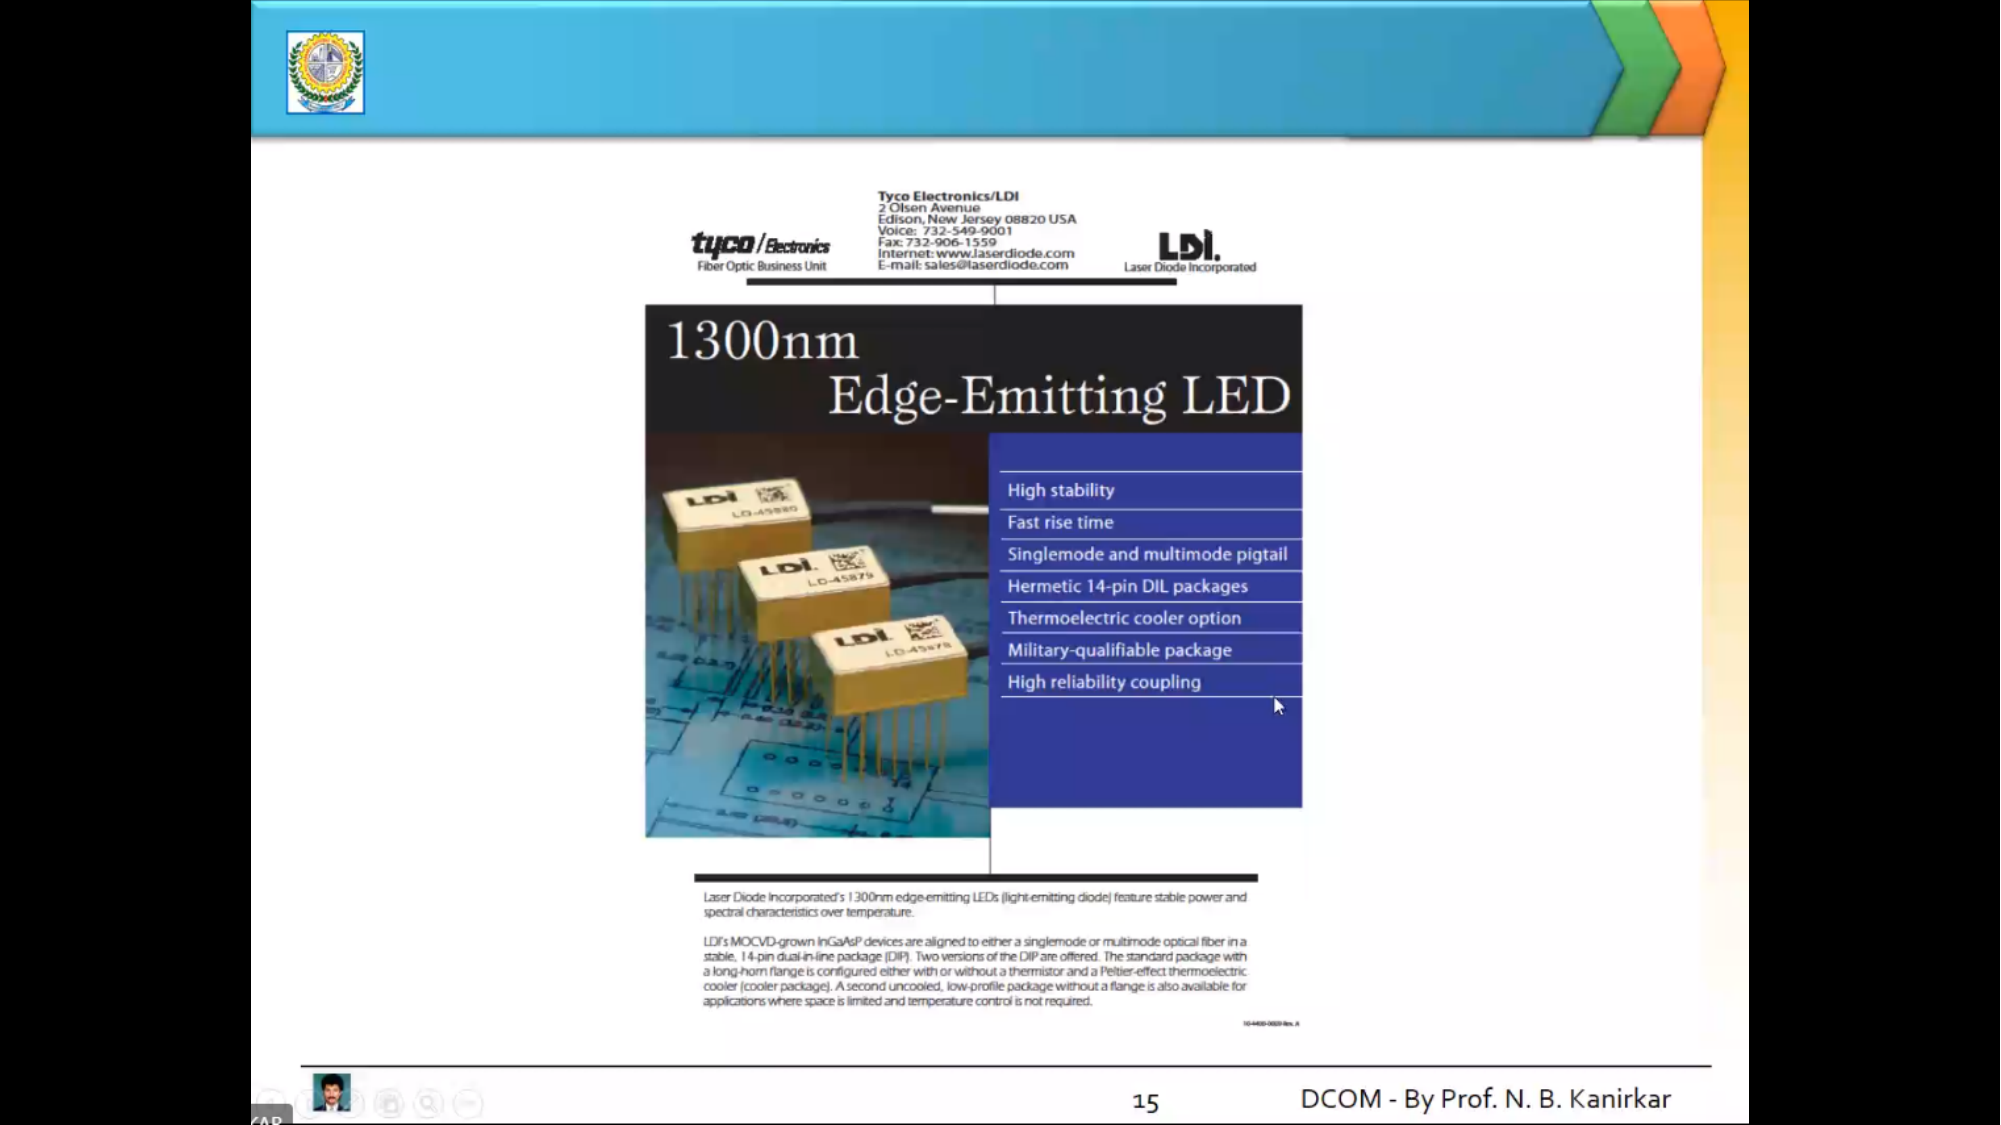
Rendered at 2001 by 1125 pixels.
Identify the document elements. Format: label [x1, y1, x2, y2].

picture [251, 0, 1749, 1125]
